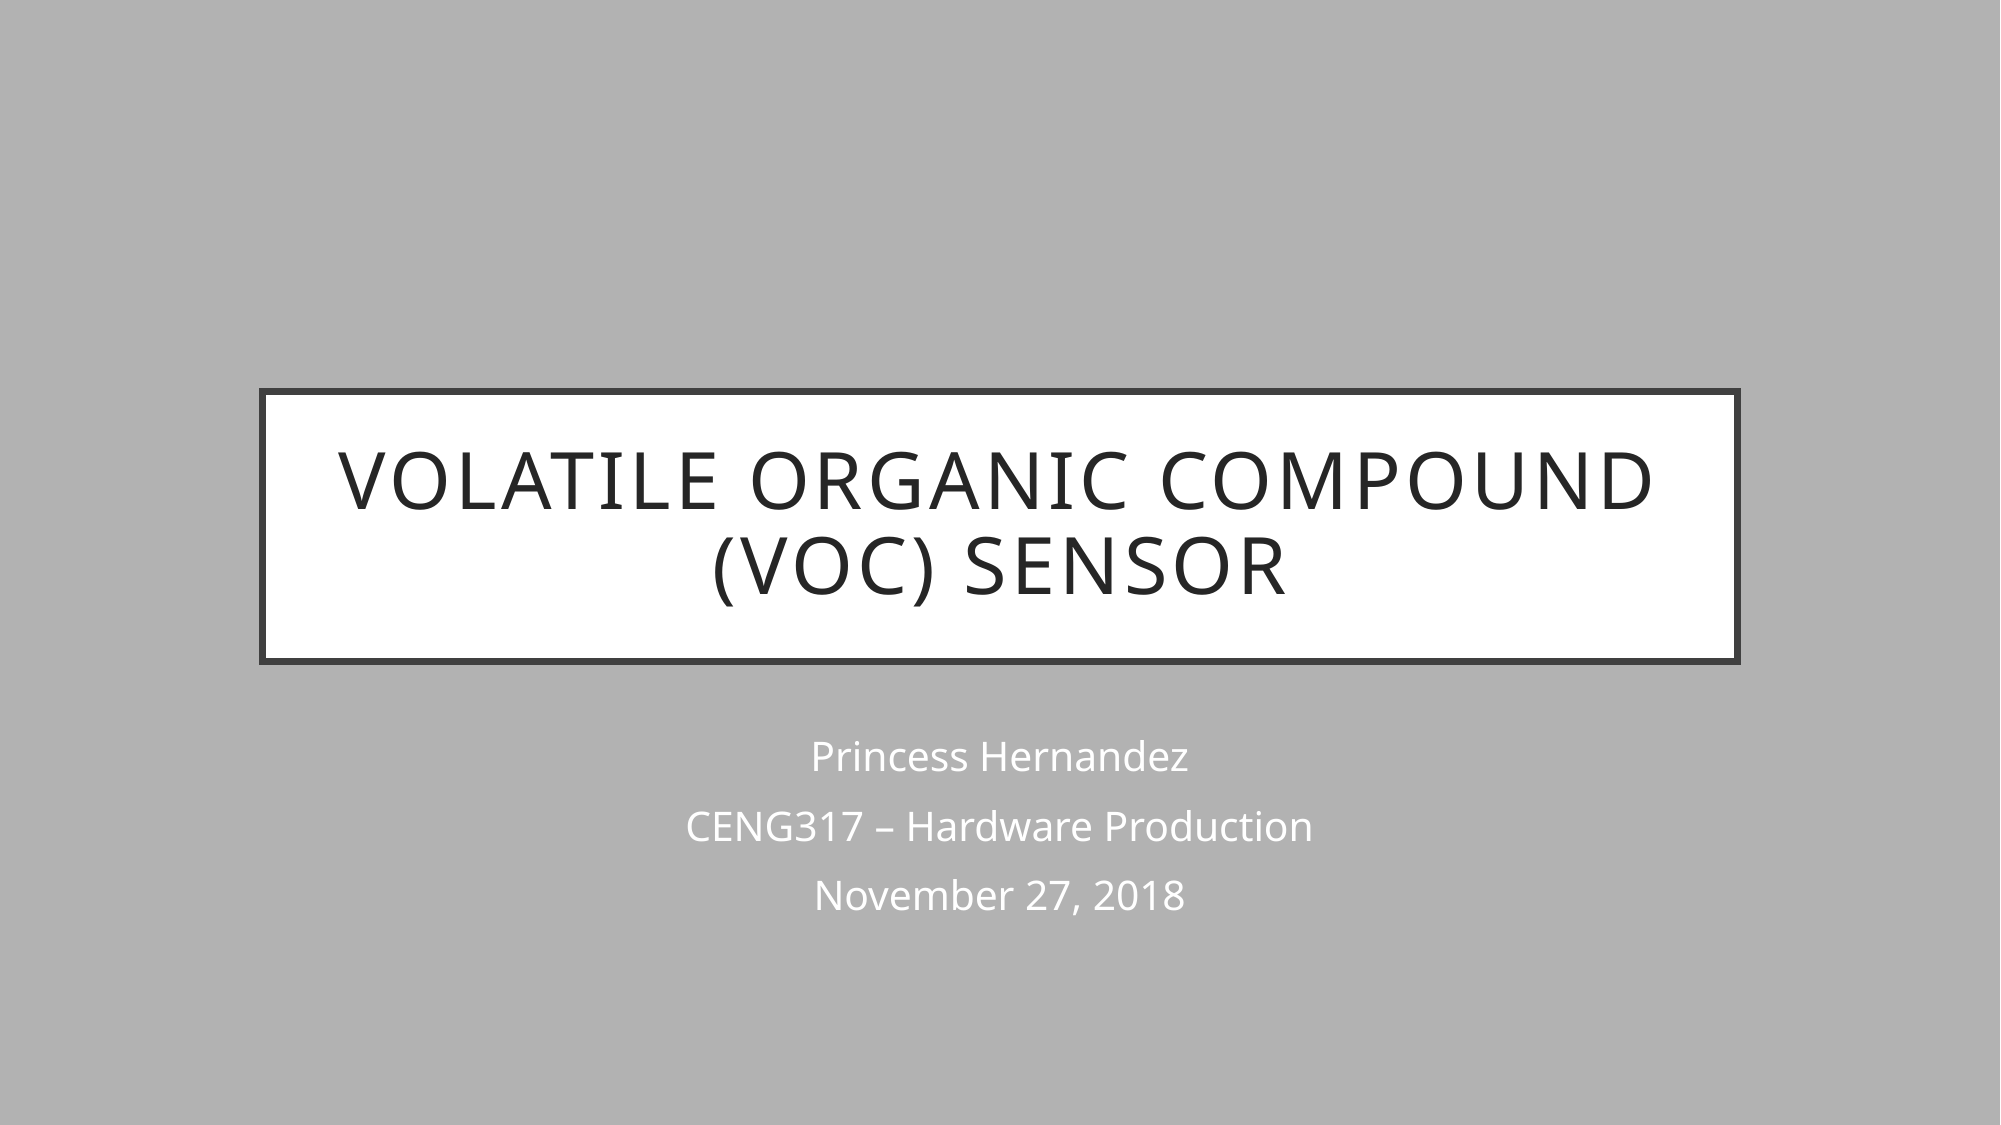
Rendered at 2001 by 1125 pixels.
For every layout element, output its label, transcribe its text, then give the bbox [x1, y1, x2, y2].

title Volatile Organic Compound (VOC) Sensor [259, 388, 1741, 665]
subtitle Princess Hernandez CENG317 – Hardware Production November 27, 2018 [442, 723, 1558, 927]
